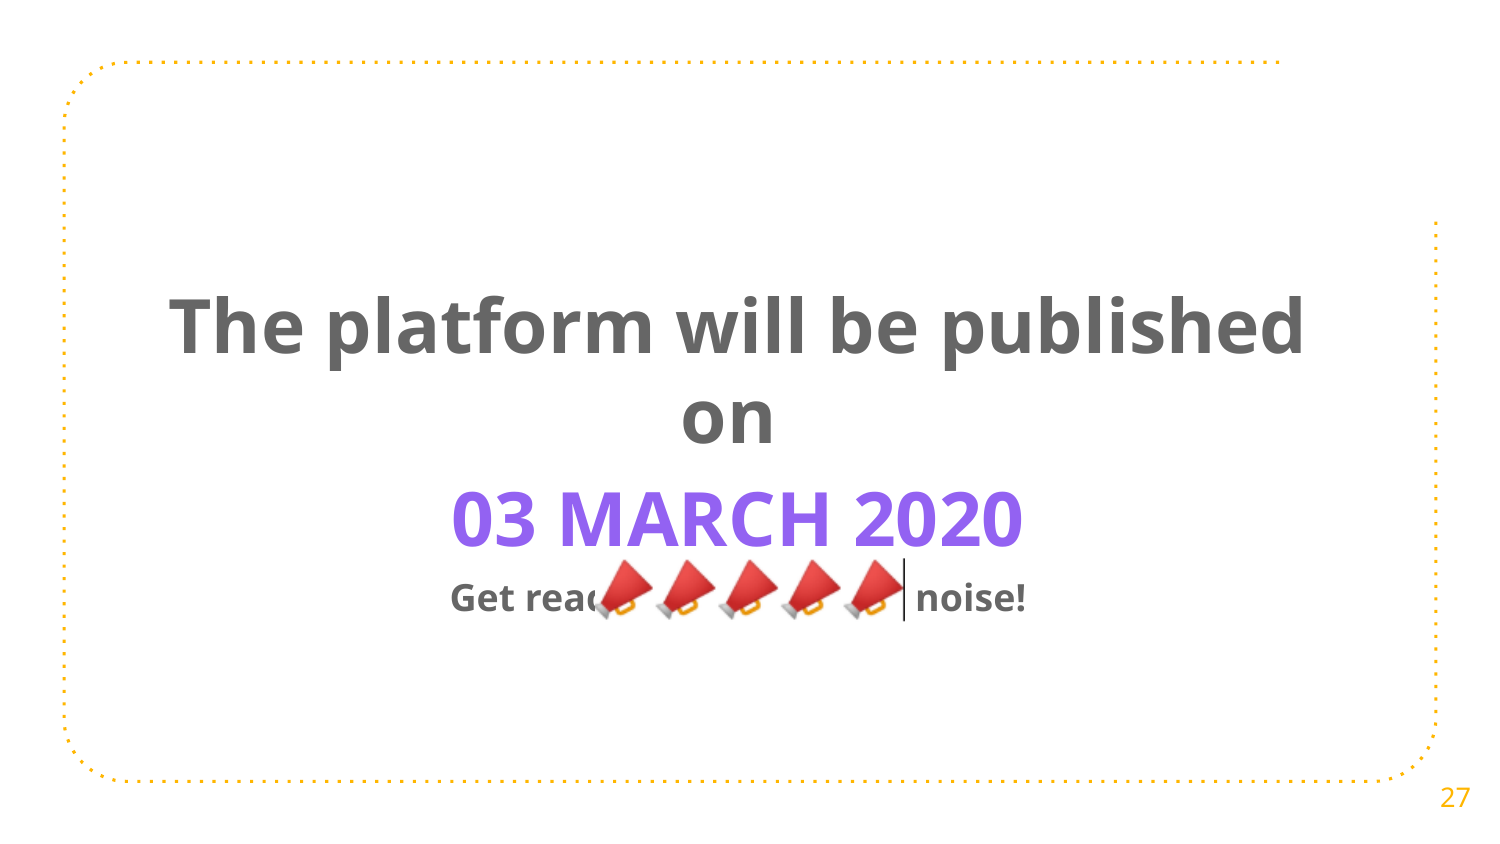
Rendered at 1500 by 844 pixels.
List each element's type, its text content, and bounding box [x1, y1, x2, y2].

subtitle The platform will be published on 03 MARCH 2020 Get ready to make some noise! [112, 263, 1365, 581]
slide_number ‹#› [1411, 753, 1500, 844]
picture [595, 556, 905, 634]
